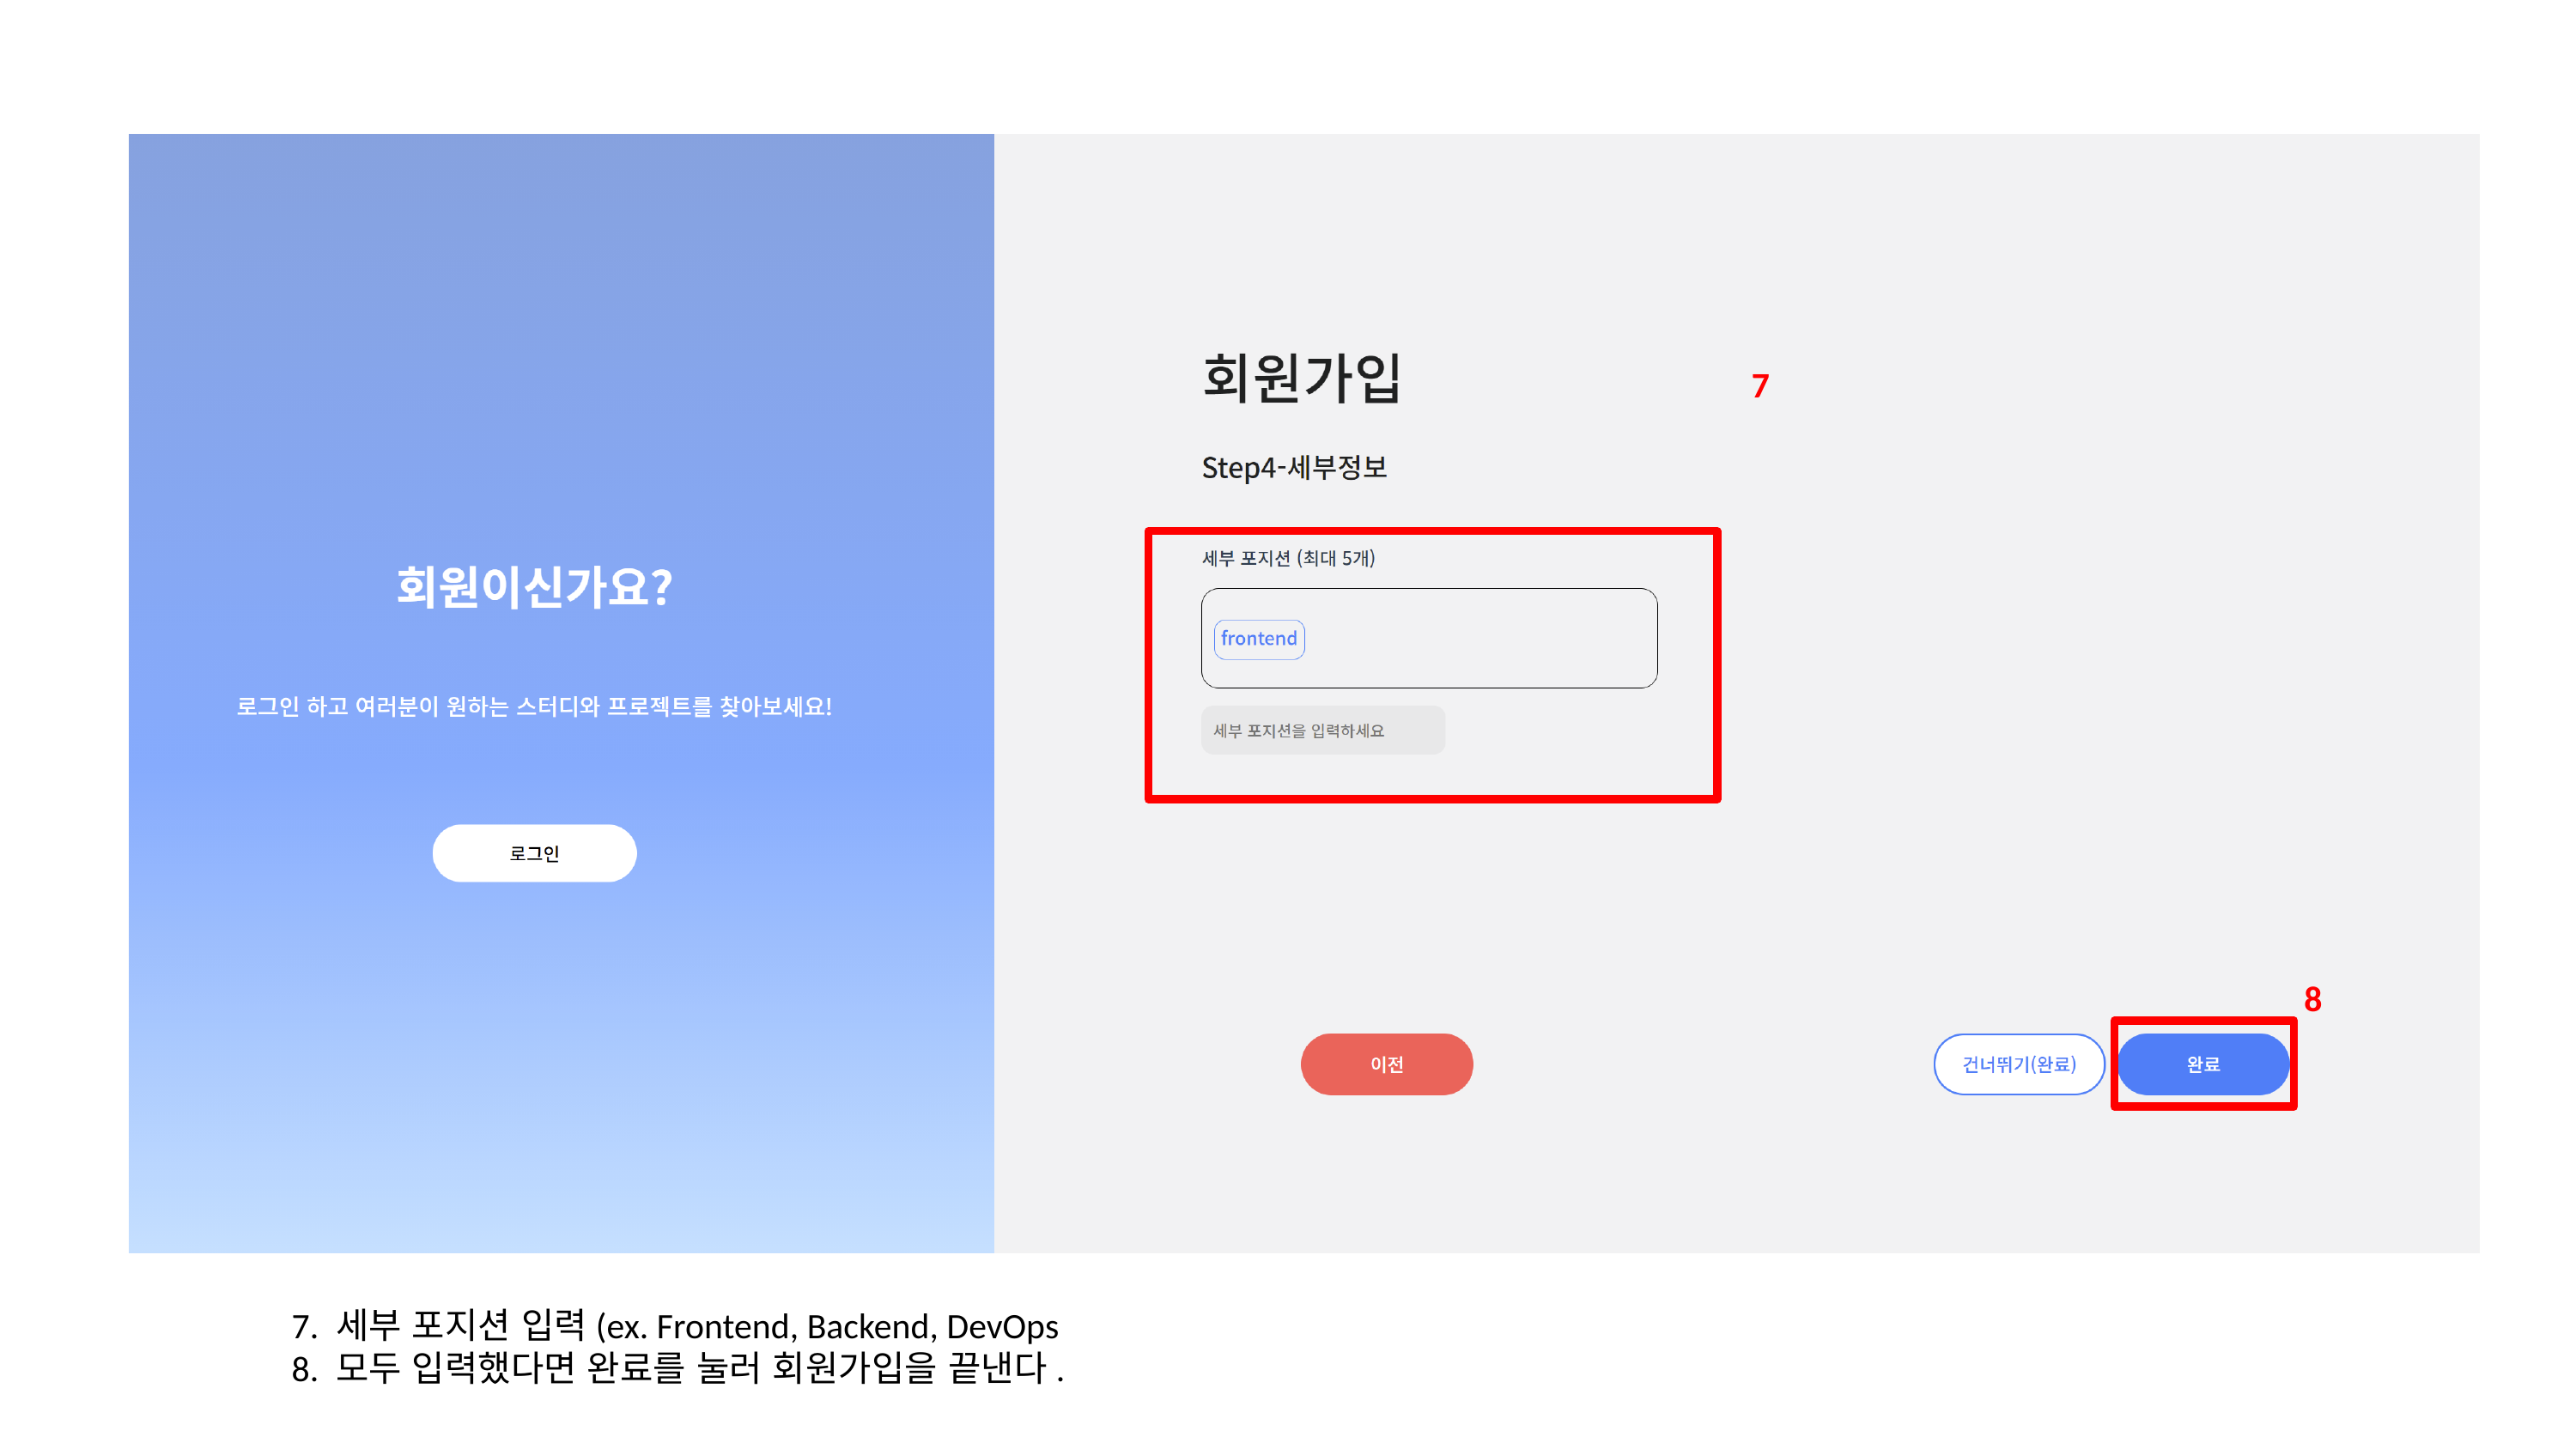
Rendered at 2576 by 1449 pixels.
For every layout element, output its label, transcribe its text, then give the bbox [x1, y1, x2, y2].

text_box 7. 세부 포지션 입력(ex. Frontend, Backend, DevOps 8. 모두 입력했다면 완료를 눌러 회원가입을 끝낸다. [277, 1263, 2073, 1449]
picture [128, 133, 2480, 1254]
